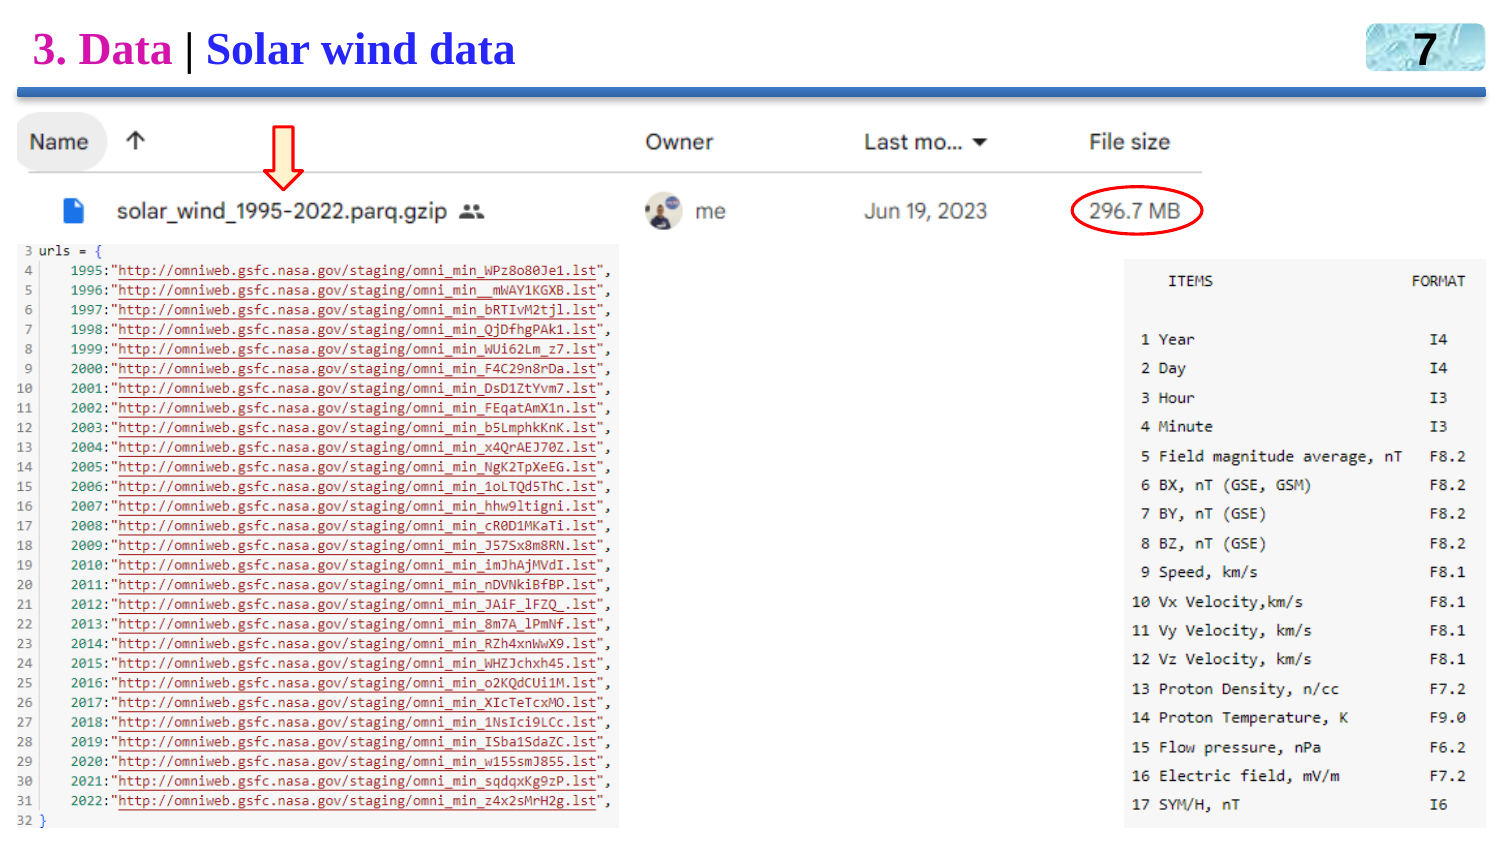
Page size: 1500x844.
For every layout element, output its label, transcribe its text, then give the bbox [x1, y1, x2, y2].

title 3. Data | Solar wind data [17, 14, 1080, 78]
picture [17, 111, 1203, 828]
picture [1124, 258, 1486, 828]
text_box 7 [1366, 23, 1486, 72]
text_box [17, 87, 1486, 97]
